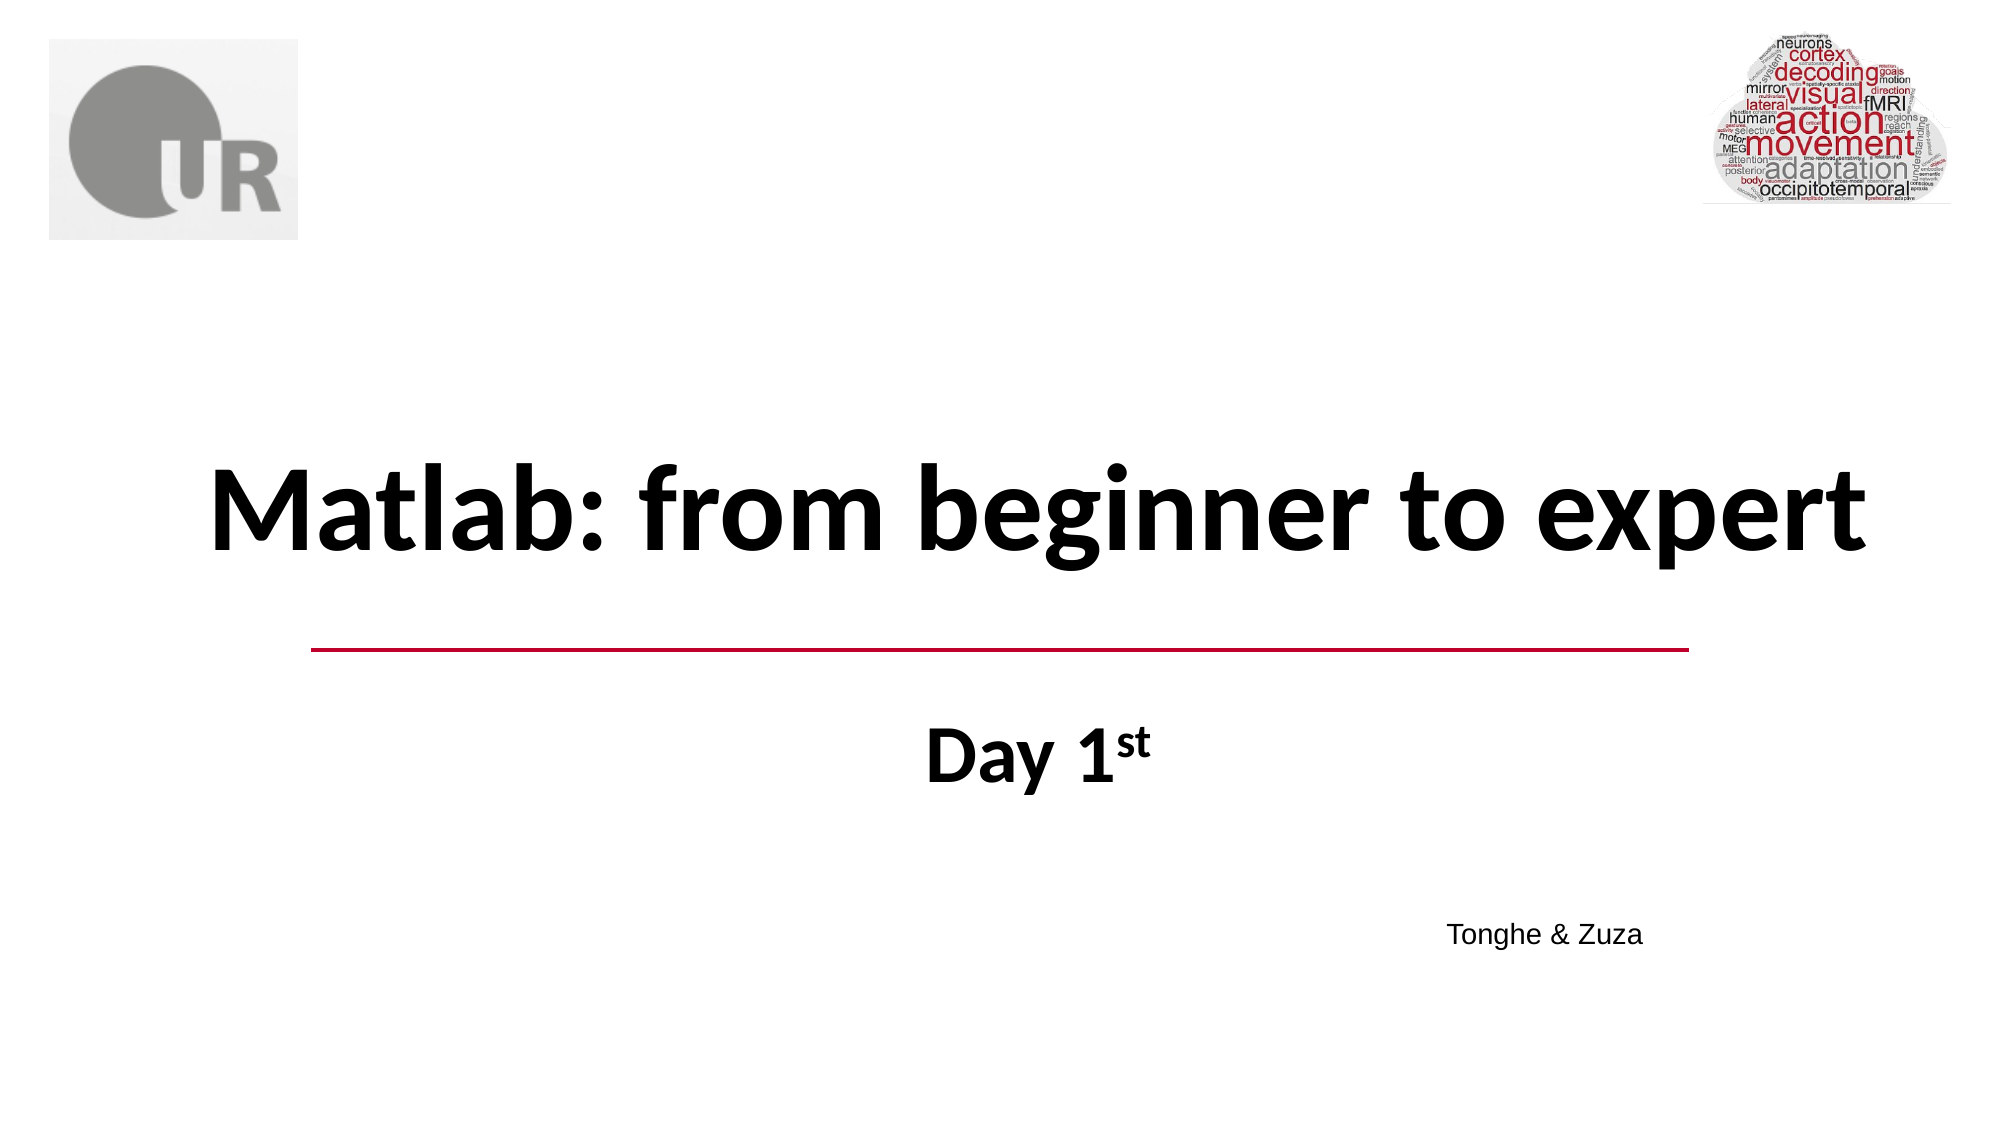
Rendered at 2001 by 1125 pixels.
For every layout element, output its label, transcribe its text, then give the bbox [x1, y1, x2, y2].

picture [48, 39, 298, 241]
title Matlab: from beginner to expert Day 1st [188, 415, 1889, 808]
text_box Tonghe & Zuza [1431, 908, 1687, 958]
picture [1702, 27, 1951, 204]
